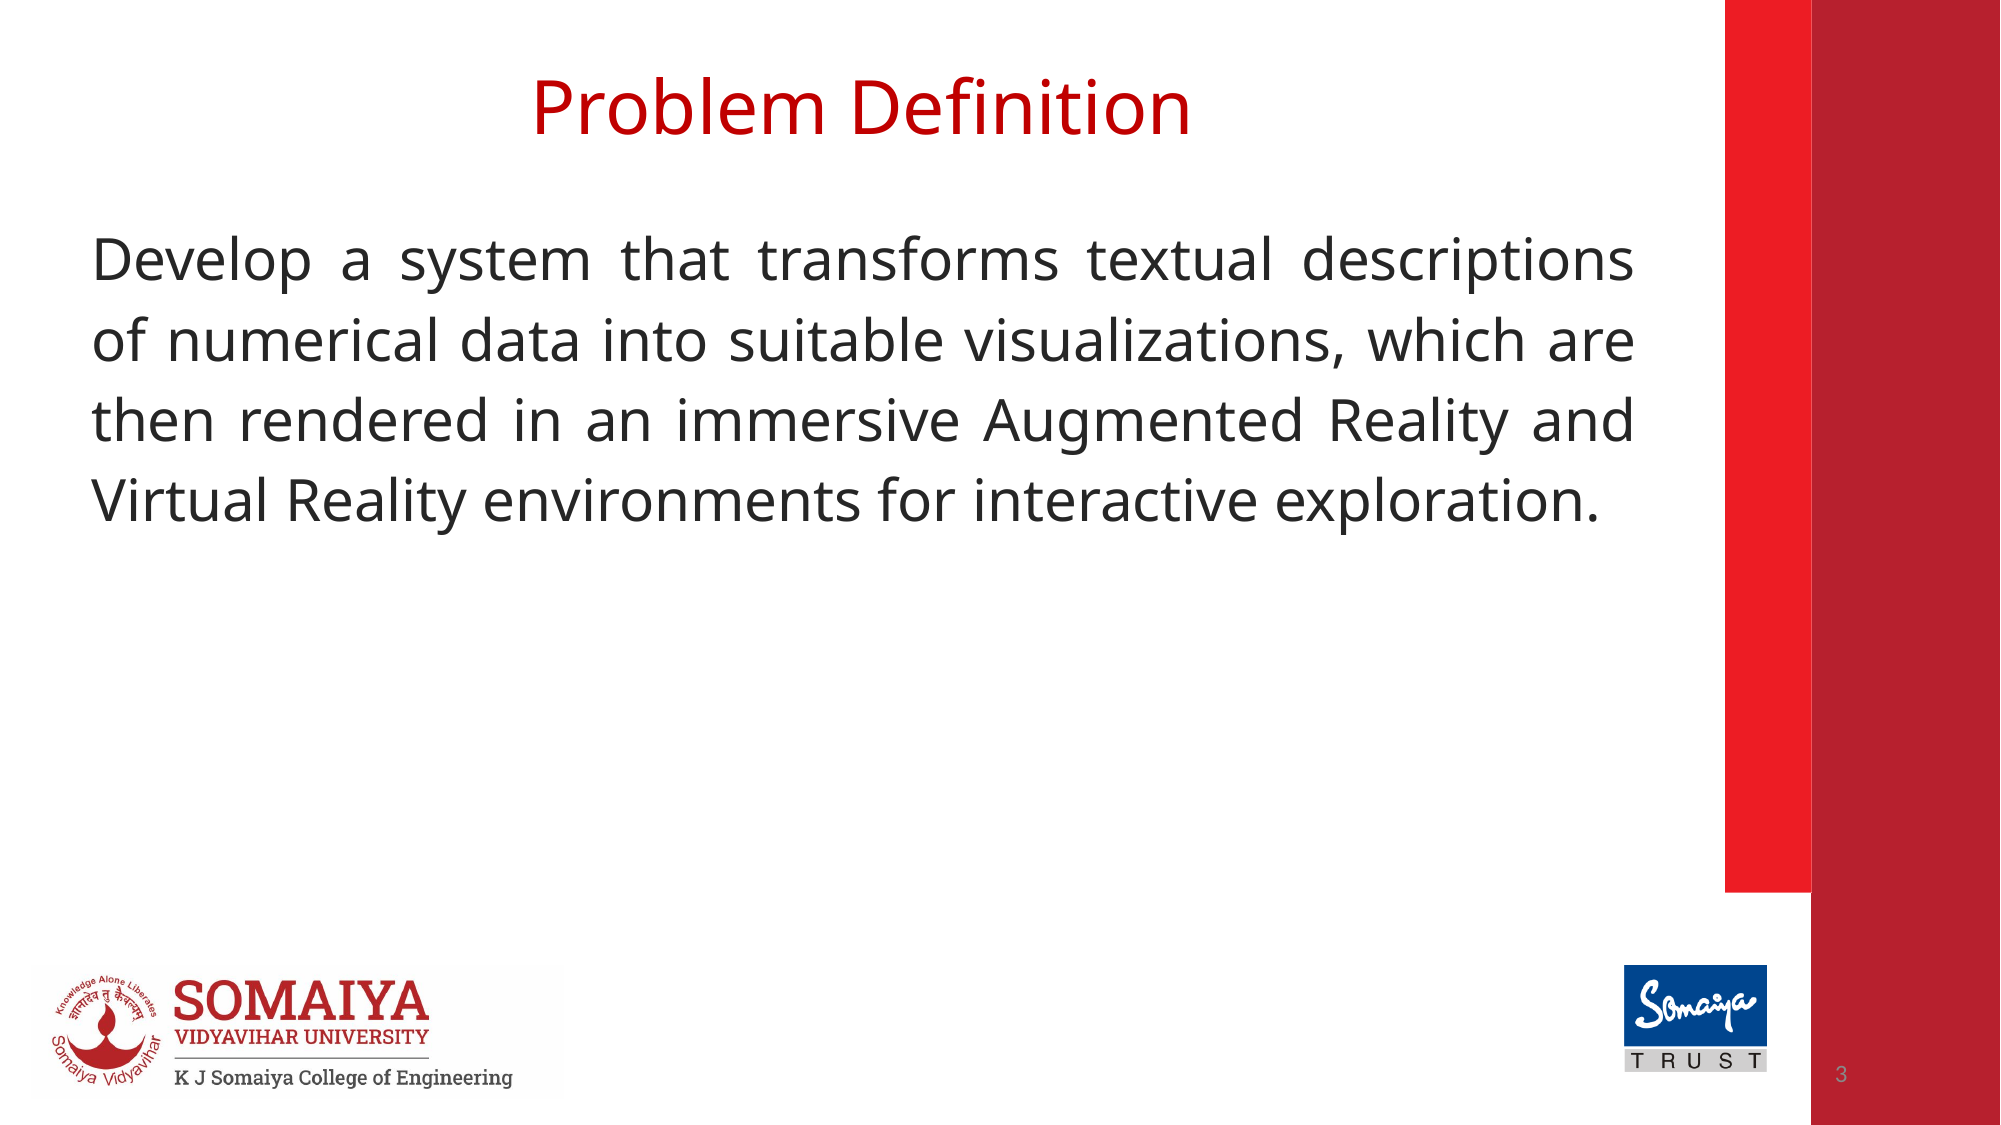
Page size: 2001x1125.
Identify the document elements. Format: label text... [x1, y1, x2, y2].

picture [1724, 0, 2000, 1125]
list Develop a system that transforms textual descriptions of numerical data into suitable visualizations, which are then rendered in an immersive Augmented Reality and Virtual Reality environments for interactive exploration. [76, 204, 1652, 599]
slide_number ‹#› [1412, 1042, 1805, 1103]
title Problem Definition [0, 1, 1721, 219]
picture [1623, 965, 1767, 1073]
picture [31, 965, 565, 1100]
